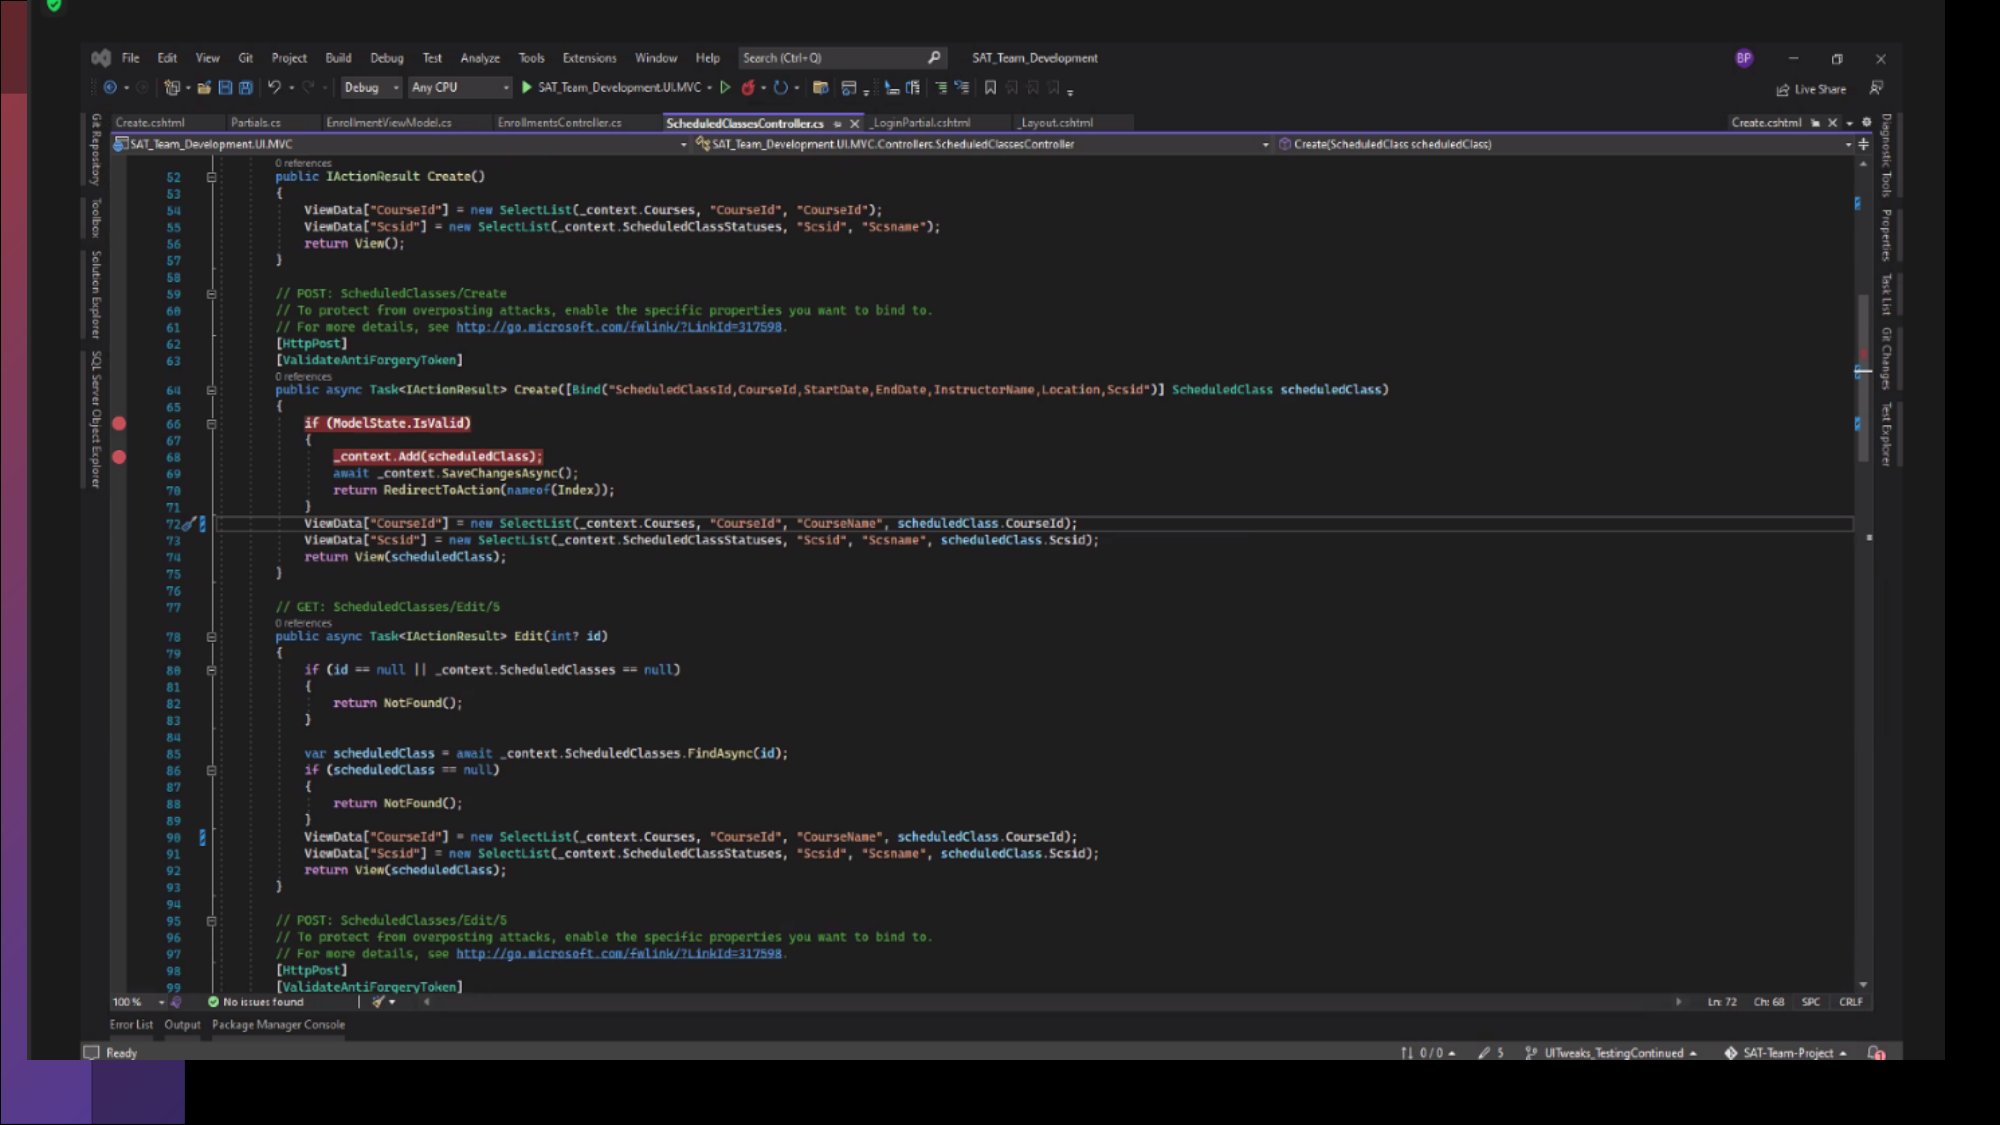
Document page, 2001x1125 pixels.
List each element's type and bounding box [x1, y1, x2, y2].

list [27, 0, 1945, 1060]
